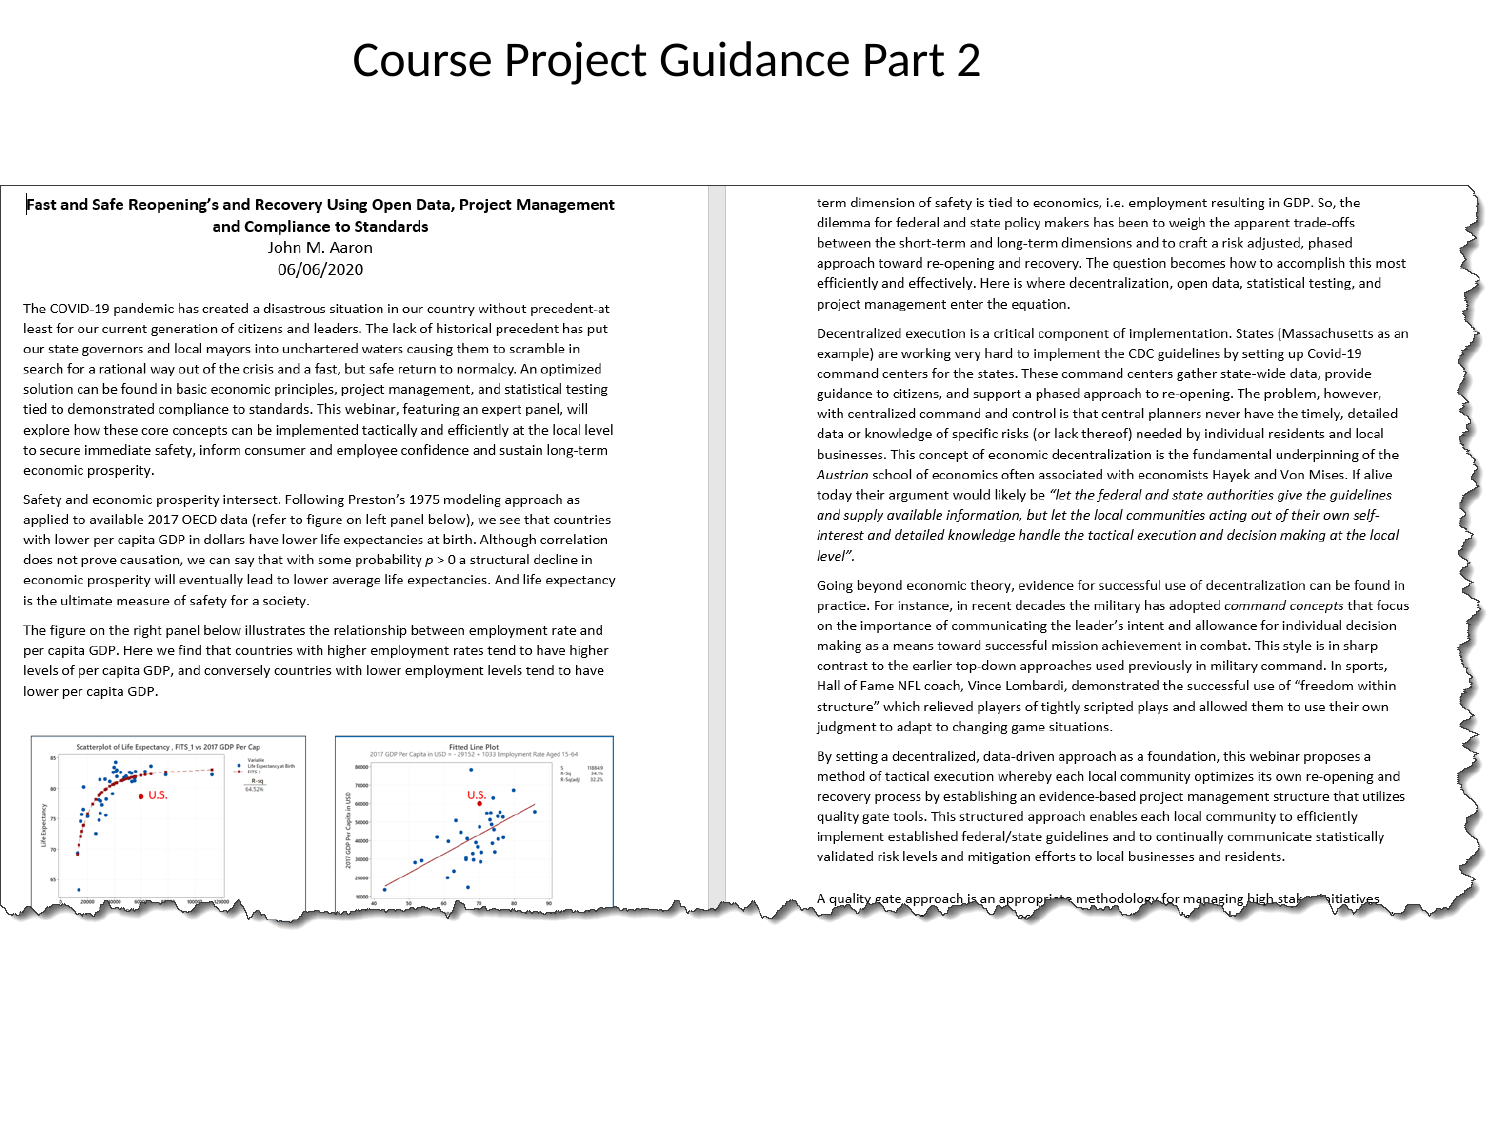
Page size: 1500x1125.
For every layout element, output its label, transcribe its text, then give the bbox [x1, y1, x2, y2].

picture [0, 185, 1500, 940]
text_box Course Project Guidance Part 2 [159, 19, 1176, 94]
